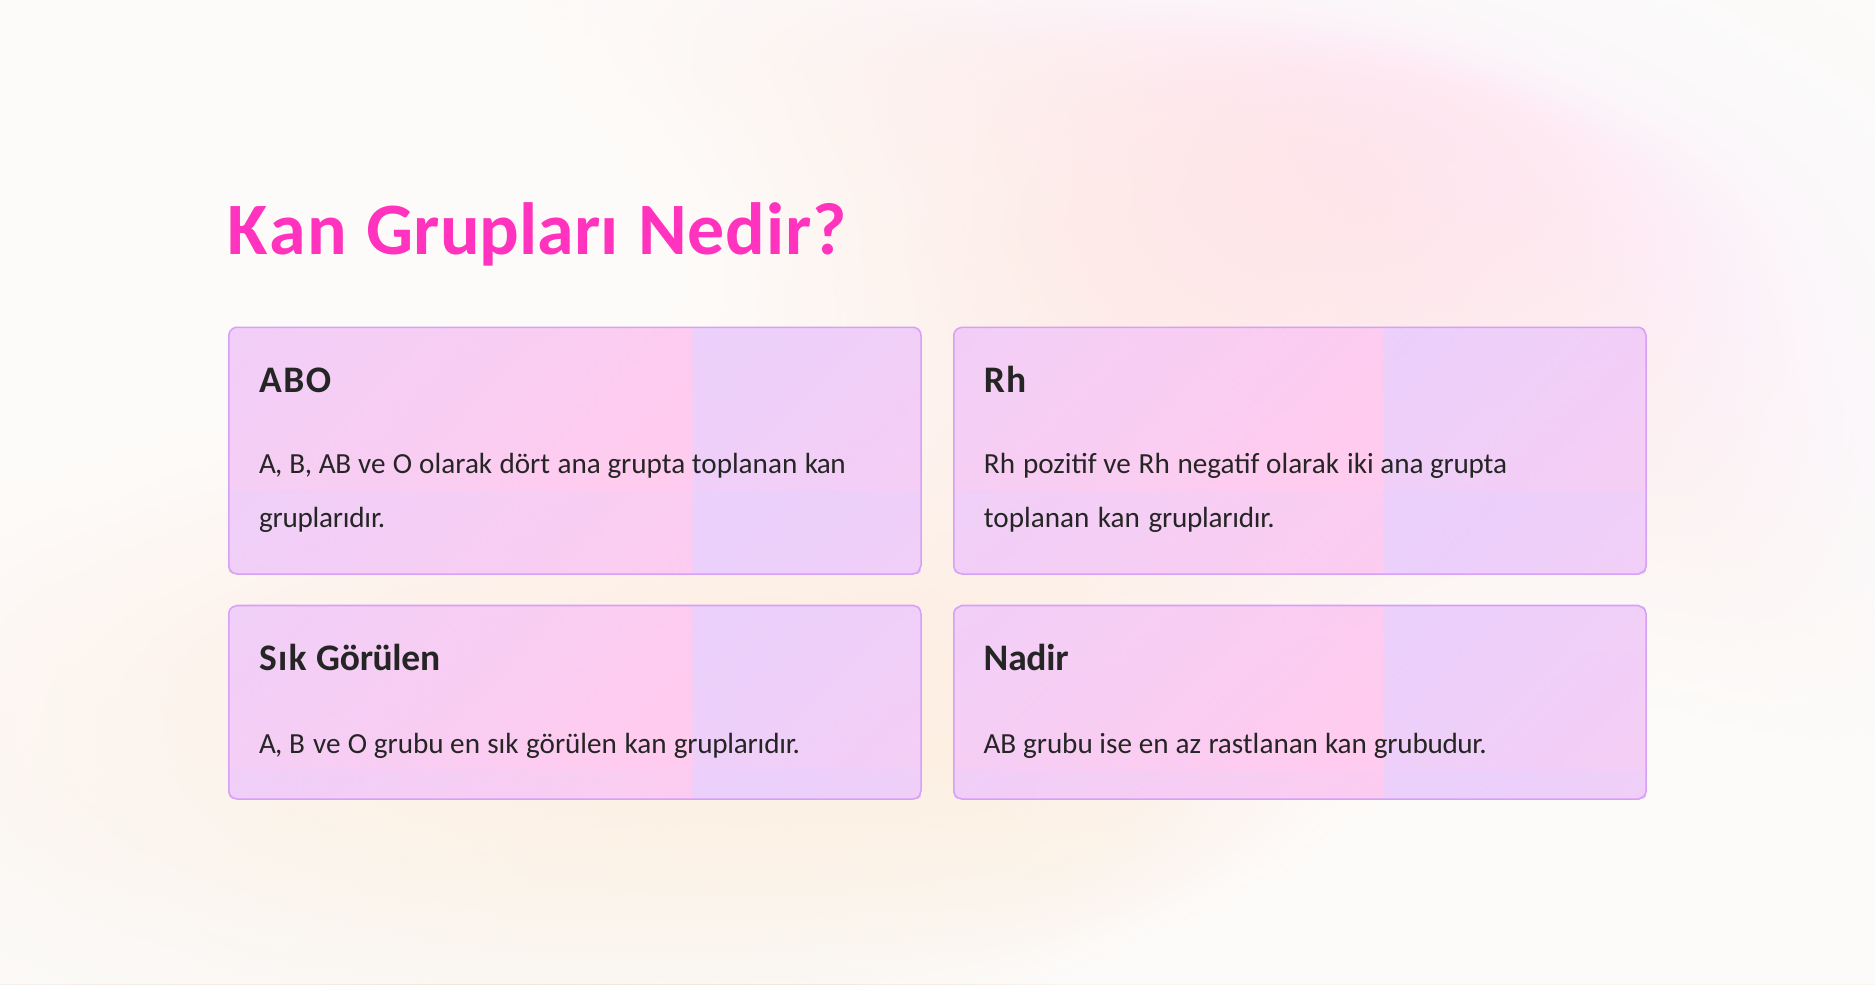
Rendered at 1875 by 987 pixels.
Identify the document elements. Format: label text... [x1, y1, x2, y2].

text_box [227, 326, 923, 576]
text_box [227, 604, 923, 801]
title Kan Grupları Nedir? [109, 76, 1452, 346]
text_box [952, 326, 1648, 576]
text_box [952, 604, 1648, 801]
